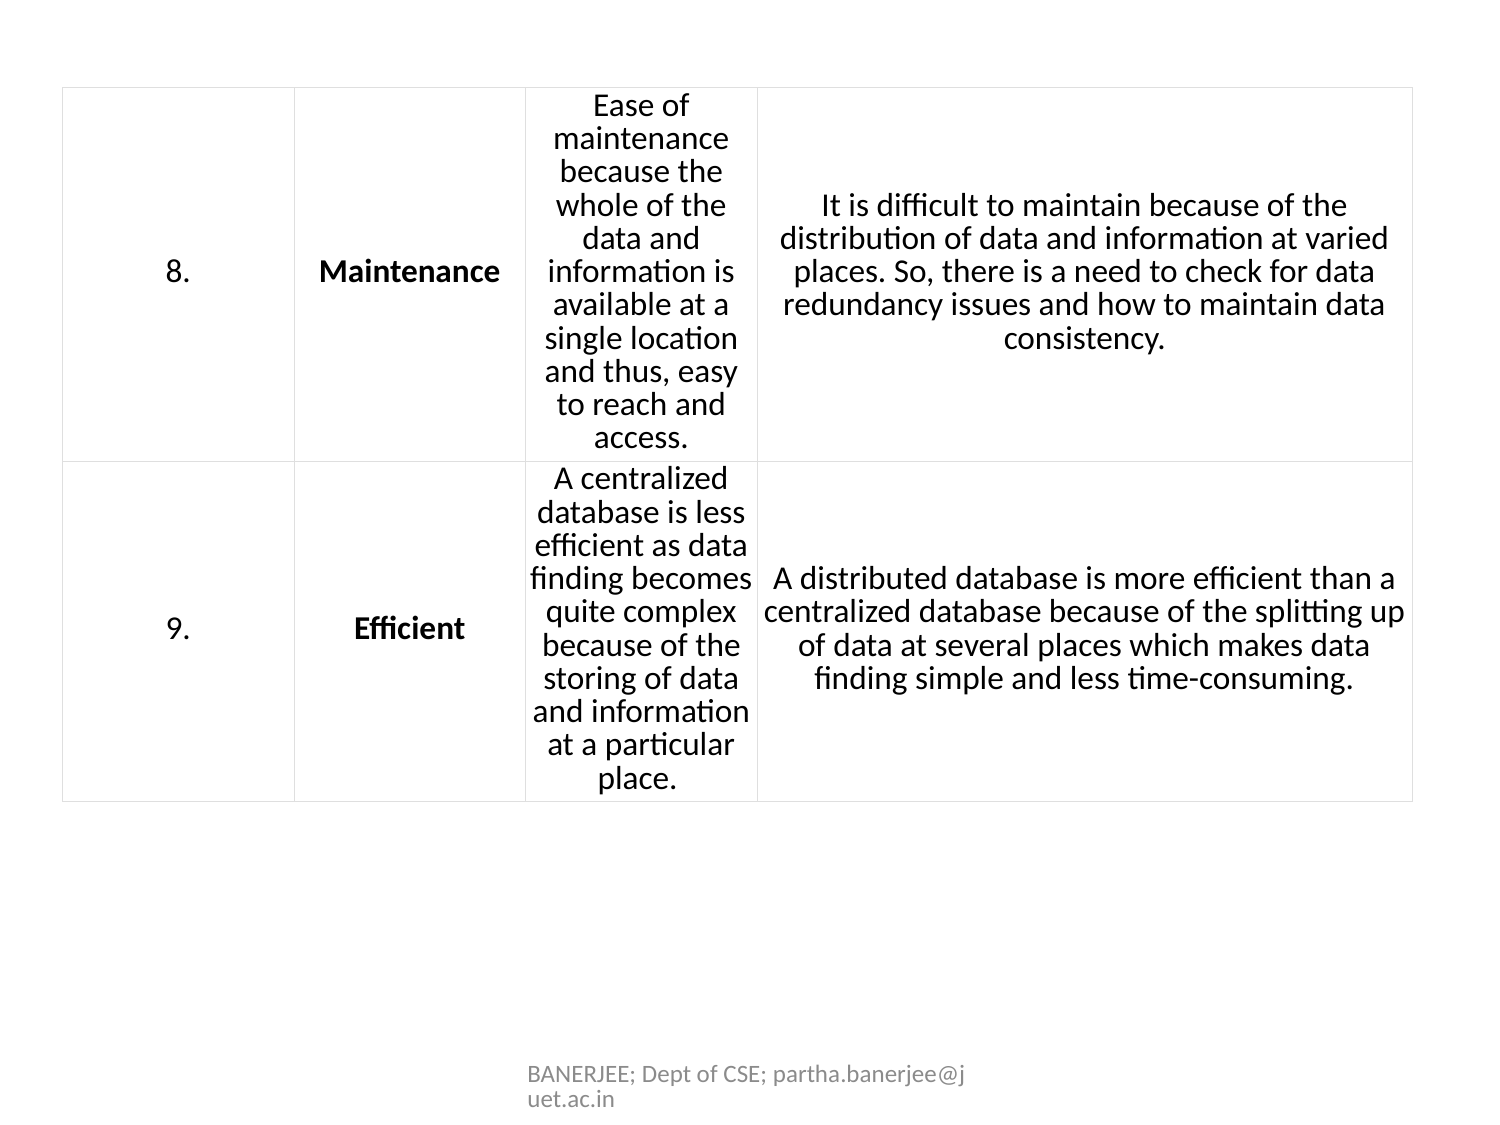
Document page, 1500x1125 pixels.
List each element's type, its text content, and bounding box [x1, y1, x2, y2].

table_header Ease of maintenance because the whole of the data and information is available at a single location and thus, easy to reach and access. [526, 88, 757, 461]
table_cell A distributed database is more efficient than a centralized database because of the splitting up of data at several places which makes data finding simple and less time-consuming. [758, 462, 1412, 801]
table_header 8. [63, 88, 294, 461]
footer BANERJEE; Dept of CSE; partha.banerjee@juet.ac.in [512, 1042, 988, 1103]
table_header It is difficult to maintain because of the distribution of data and information at varied places. So, there is a need to check for data redundancy issues and how to maintain data consistency. [758, 88, 1412, 461]
table_cell A centralized database is less efficient as data finding becomes quite complex because of the storing of data and information at a particular place. [526, 462, 757, 801]
table_cell Efficient [295, 462, 525, 801]
table_header Maintenance [295, 88, 525, 461]
table_cell 9. [63, 462, 294, 801]
